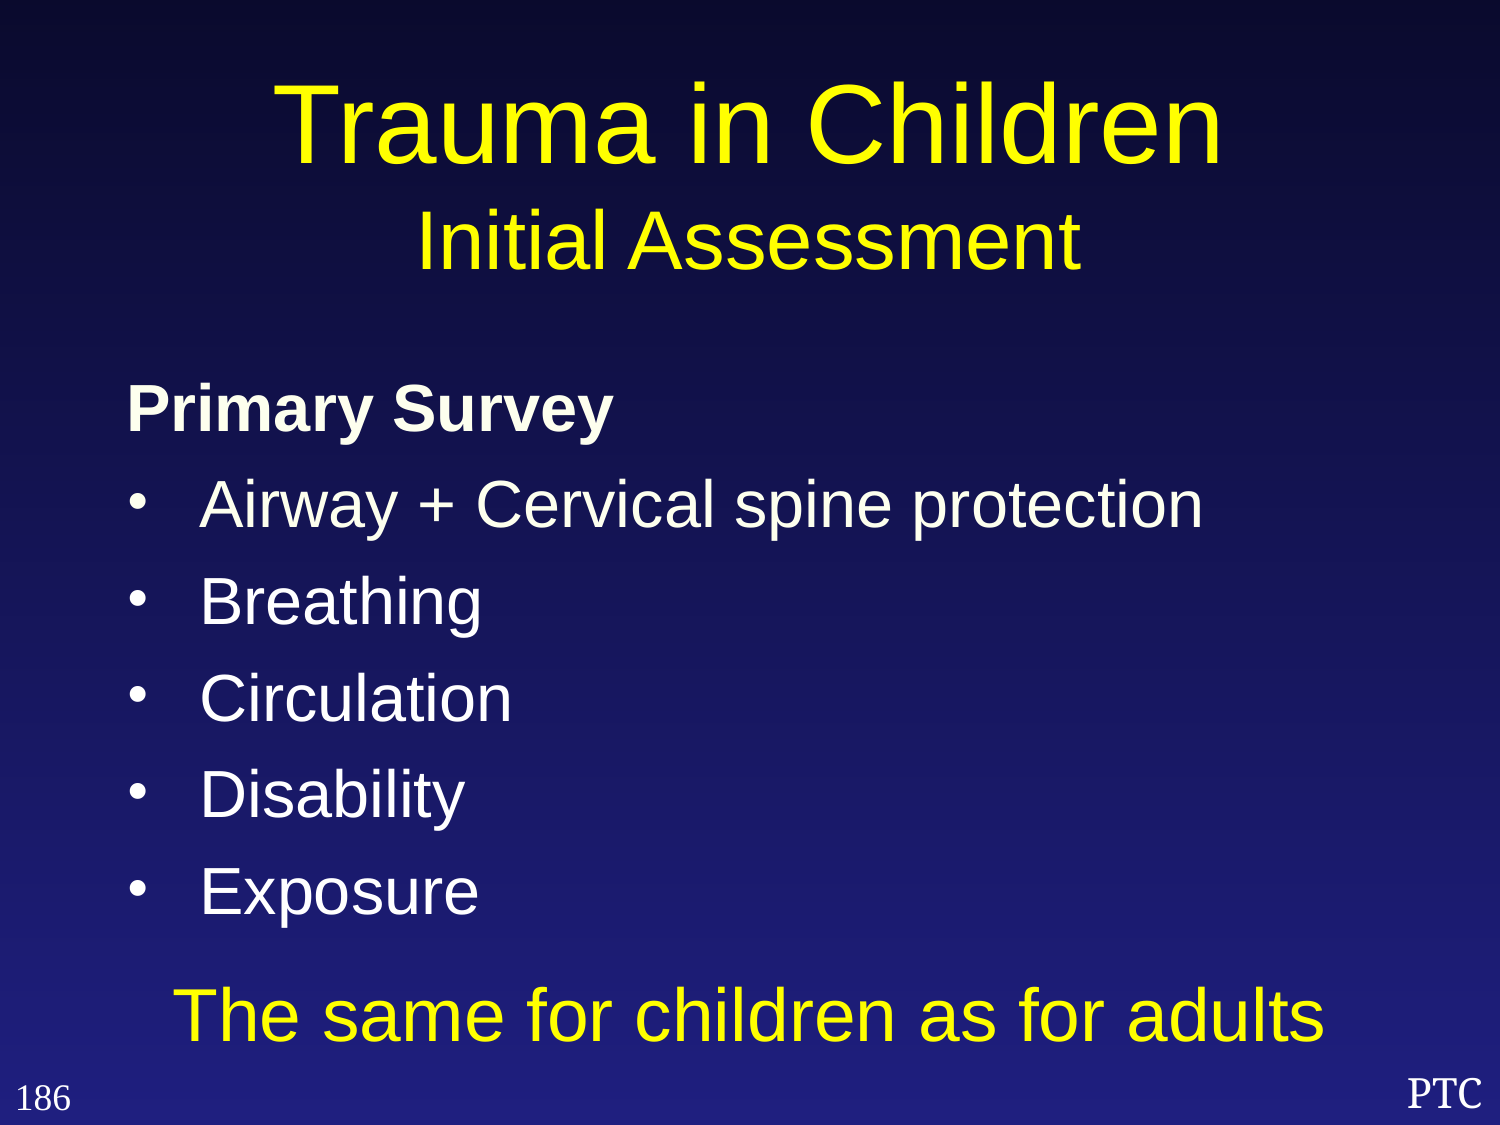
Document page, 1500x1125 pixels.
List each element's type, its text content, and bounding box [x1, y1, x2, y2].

text_box Trauma in Children Initial Assessment [111, 75, 1387, 263]
text_box 186 [0, 1064, 86, 1125]
text_box Primary Survey Airway + Cervical spine protection Breathing Circulation Disability Exposure [111, 357, 1388, 953]
text_box The same for children as for adults [112, 958, 1388, 1065]
